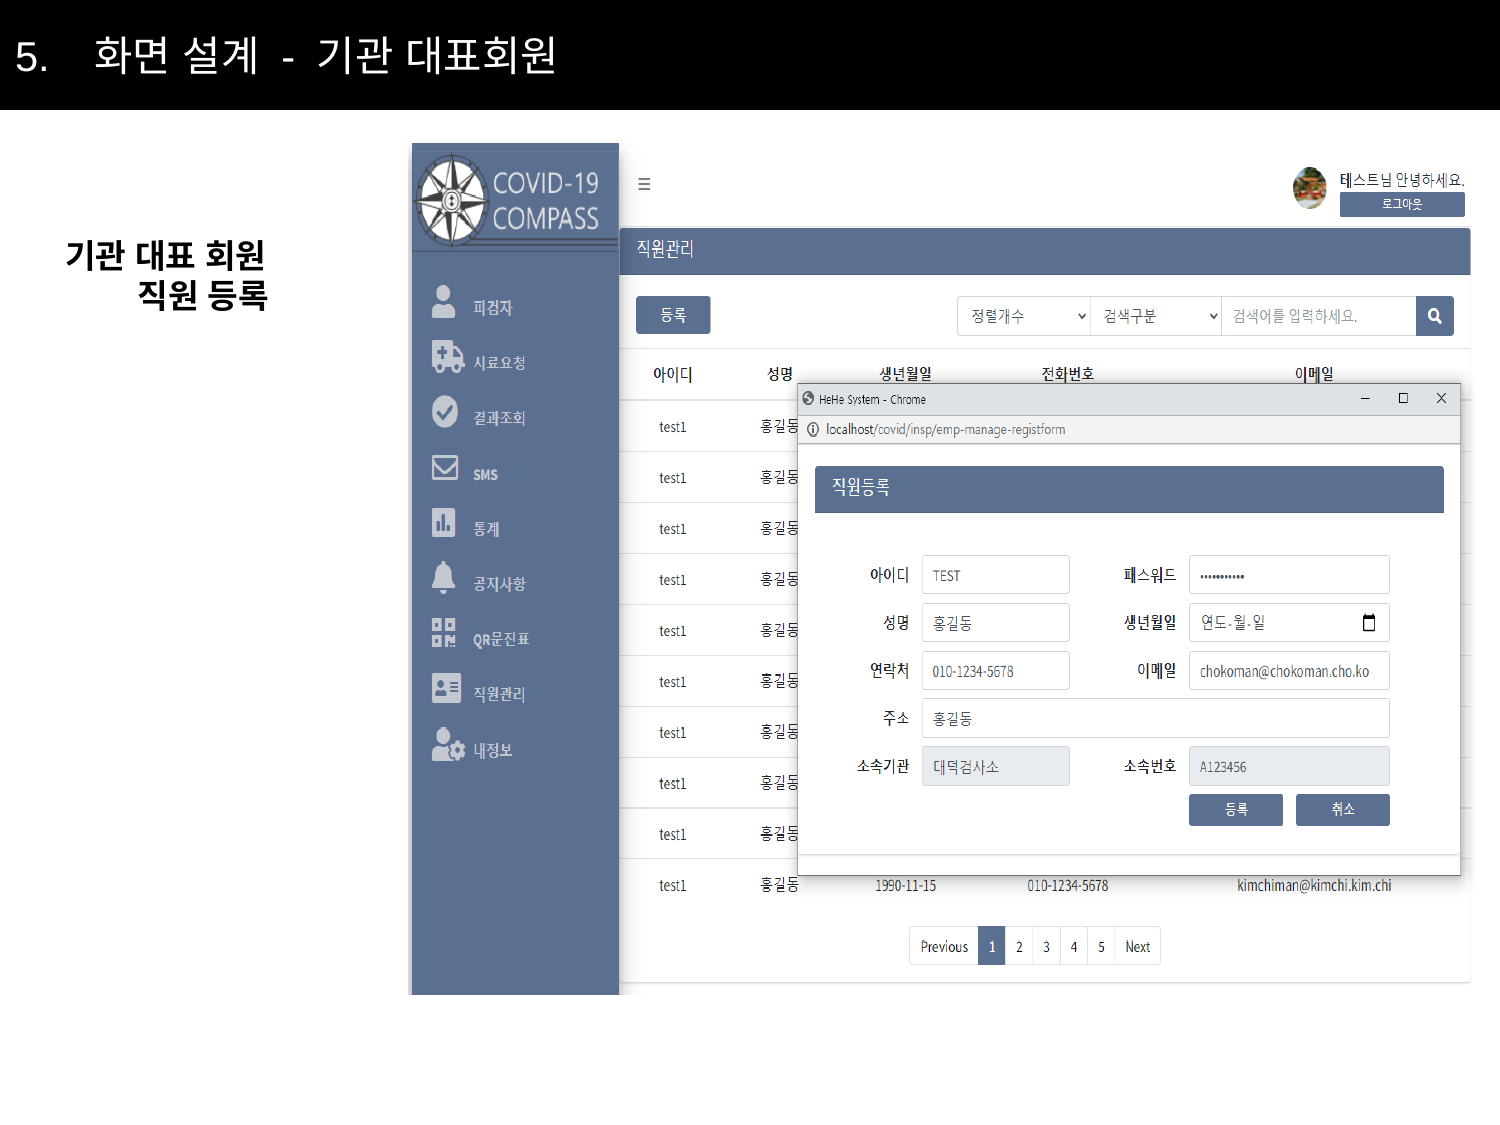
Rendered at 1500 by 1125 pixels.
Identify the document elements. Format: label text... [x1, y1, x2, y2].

text_box 기관 대표 회원 직원 등록 [50, 220, 383, 371]
title 5. 화면 설계 - 기관 대표회원 [0, 0, 1500, 110]
picture [407, 142, 1476, 995]
